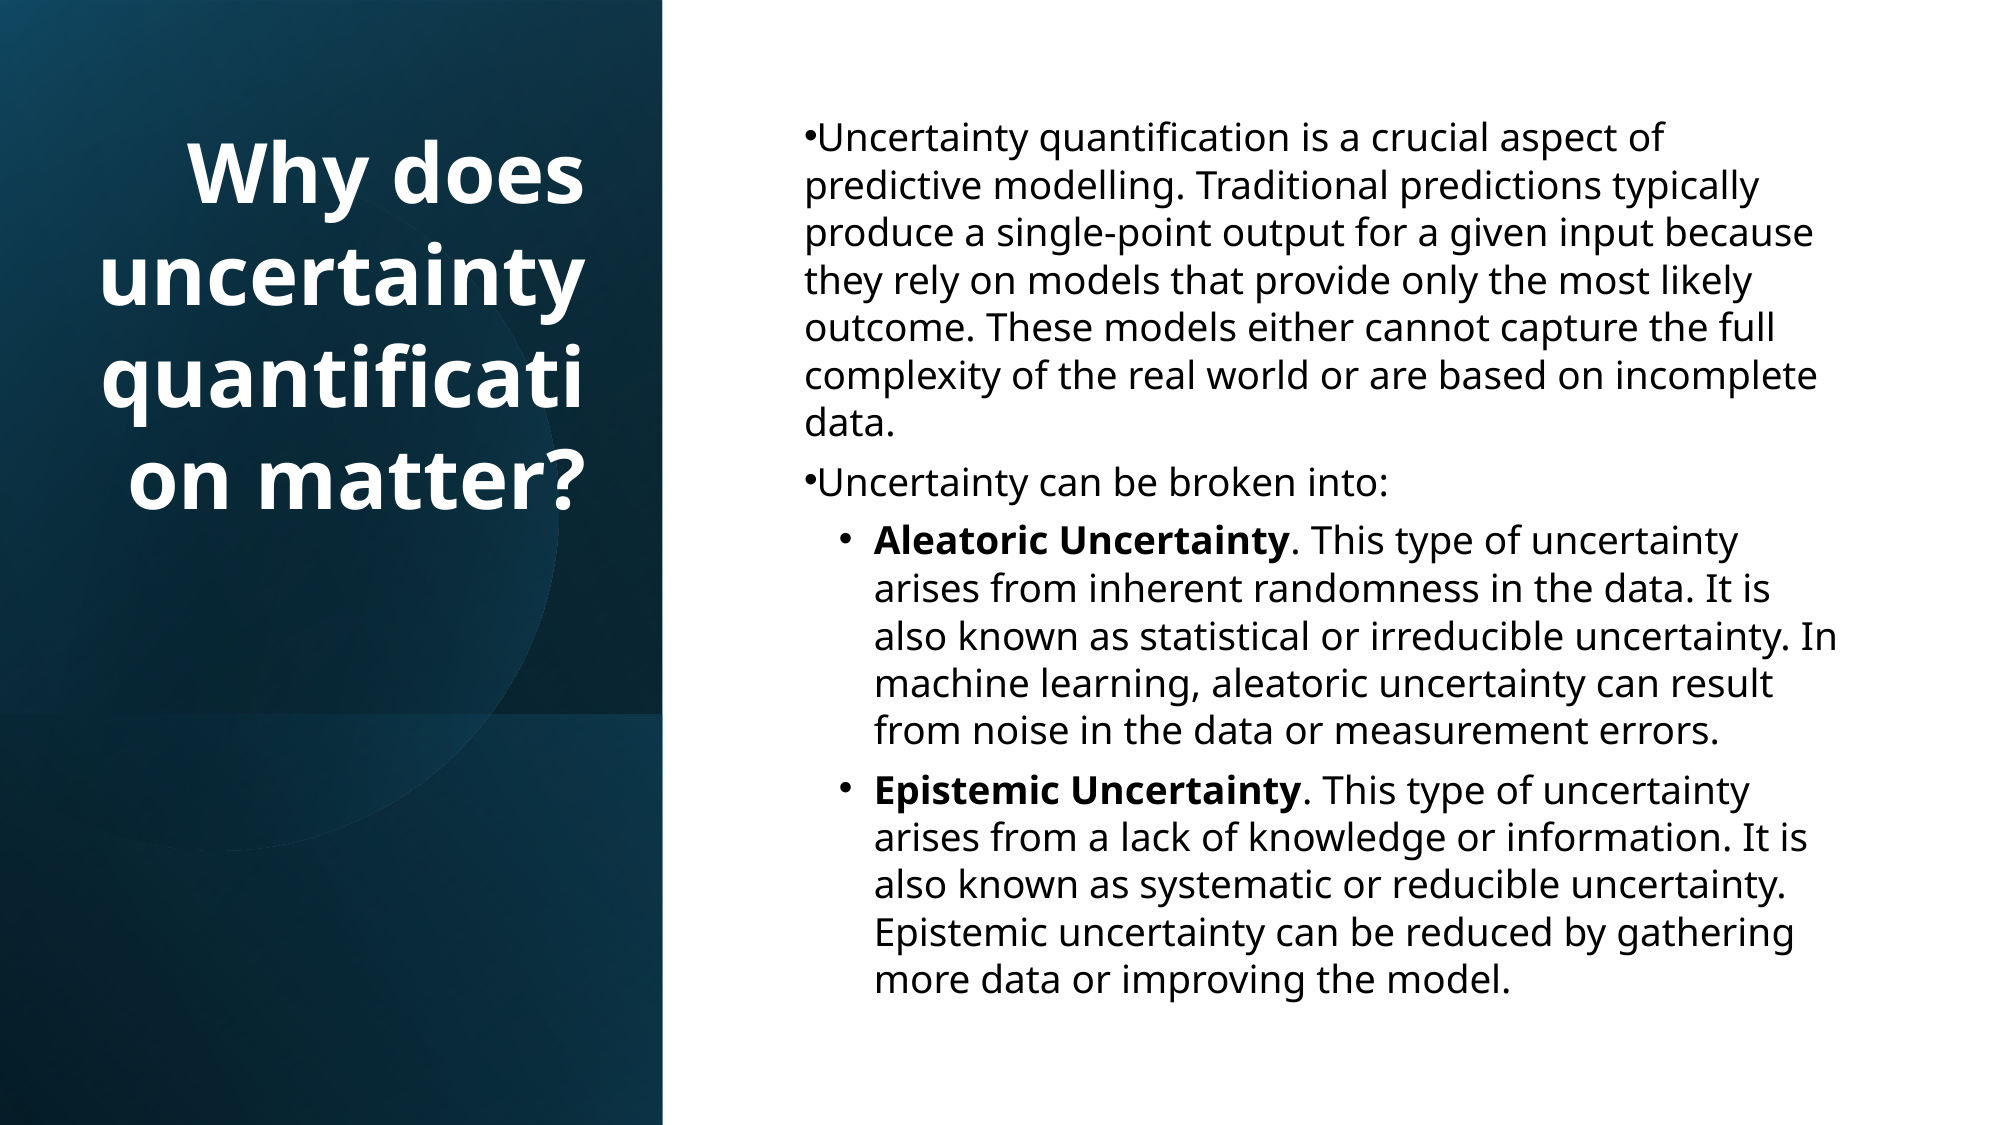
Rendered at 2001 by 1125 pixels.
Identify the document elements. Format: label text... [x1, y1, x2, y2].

text_box Uncertainty quantification is a crucial aspect of predictive modelling. Traditional predictions typically produce a single-point output for a given input because they rely on models that provide only the most likely outcome. These models either cannot capture the full complexity of the real world or are based on incomplete data. Uncertainty can be broken into: Aleatoric Uncertainty. This type of uncertainty arises from inherent randomness in the data. It is also known as statistical or irreducible uncertainty. In machine learning, aleatoric uncertainty can result from noise in the data or measurement errors. Epistemic Uncertainty. This type of uncertainty arises from a lack of knowledge or information. It is also known as systematic or reducible uncertainty. Epistemic uncertainty can be reduced by gathering more data or improving the model. [789, 106, 1865, 1017]
text_box [0, 0, 664, 1125]
text_box Why does uncertainty quantification matter? [76, 96, 602, 652]
text_box [664, 0, 2000, 1125]
